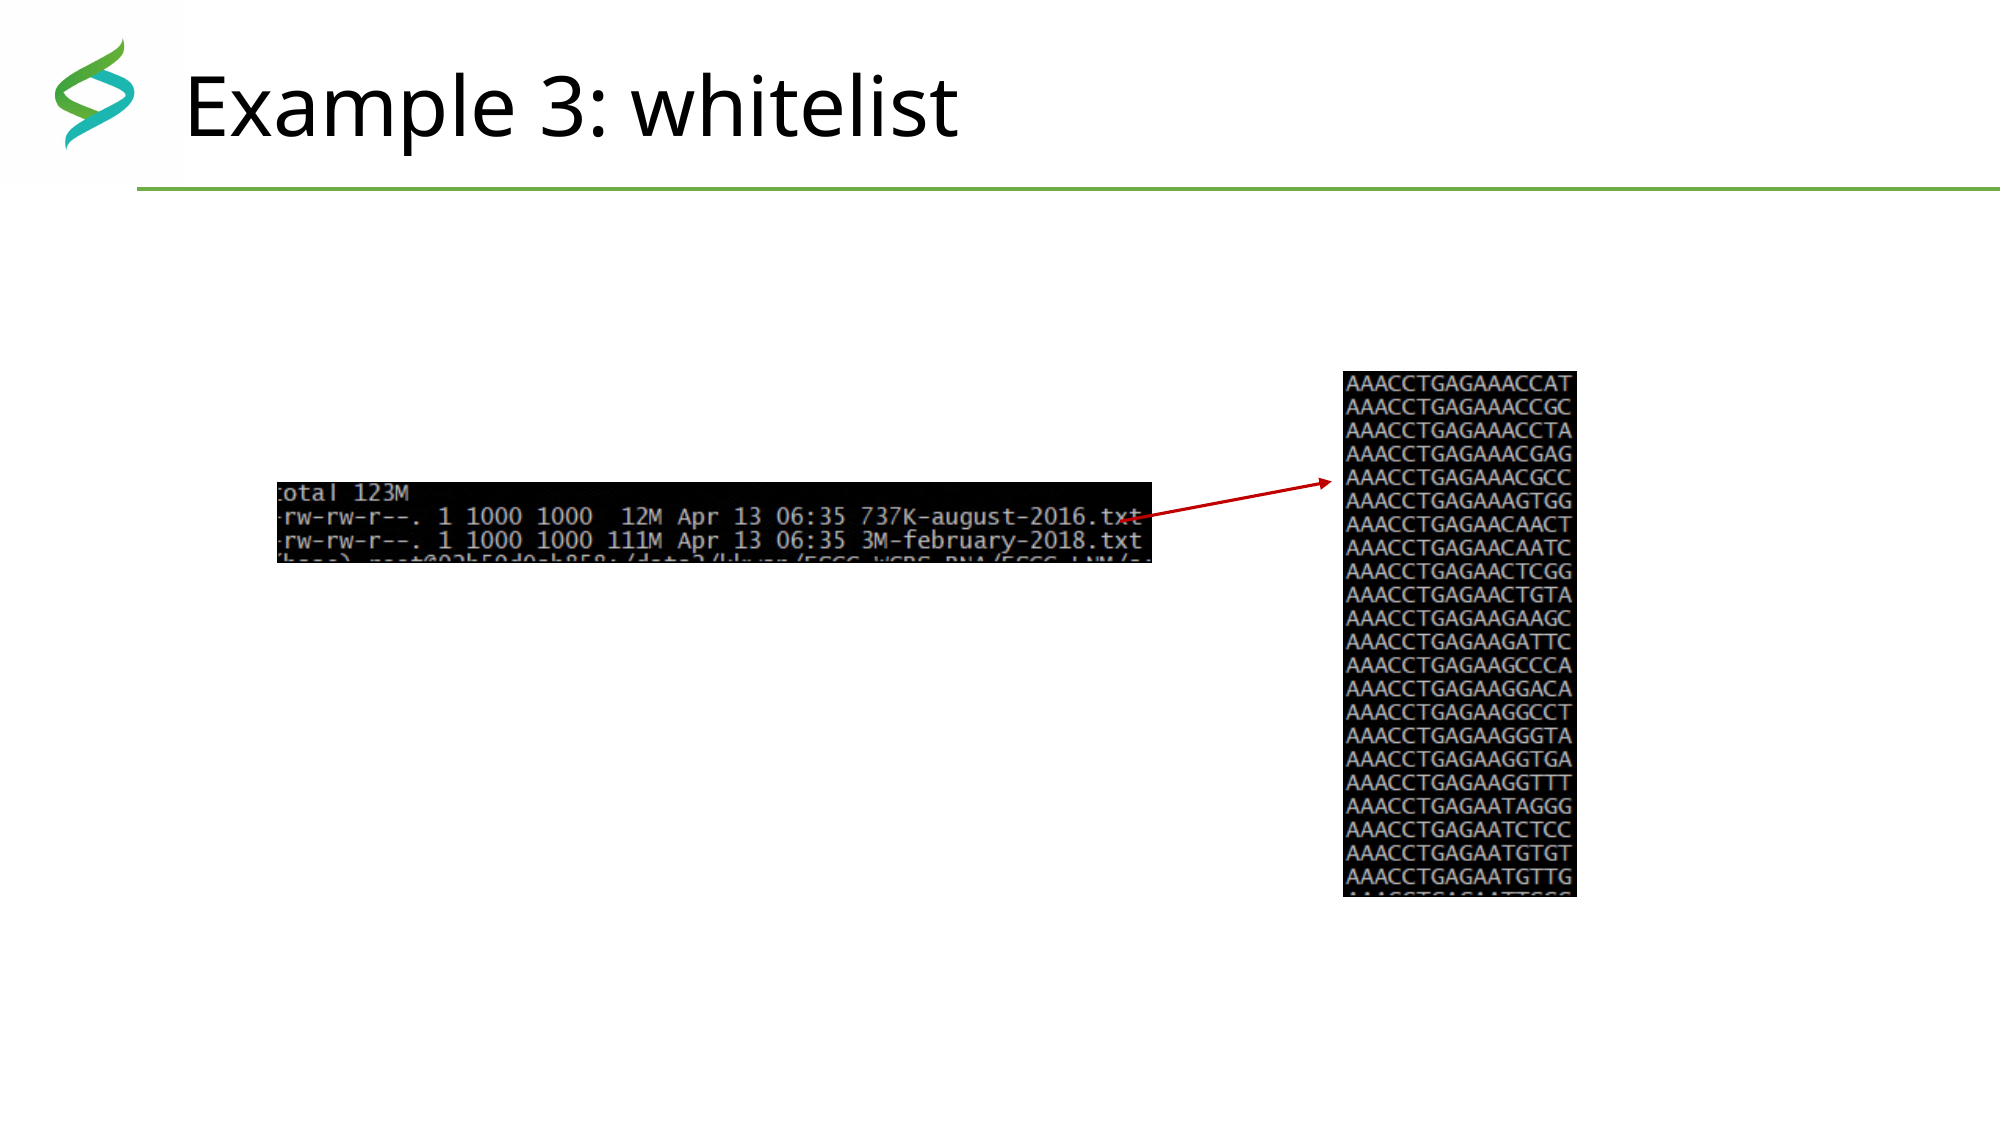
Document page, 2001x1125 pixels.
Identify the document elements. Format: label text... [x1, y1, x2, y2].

picture [0, 0, 189, 189]
title Example 3: whitelist [168, 45, 1894, 175]
picture [277, 482, 1152, 563]
picture [1343, 371, 1577, 897]
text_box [1120, 481, 1332, 522]
